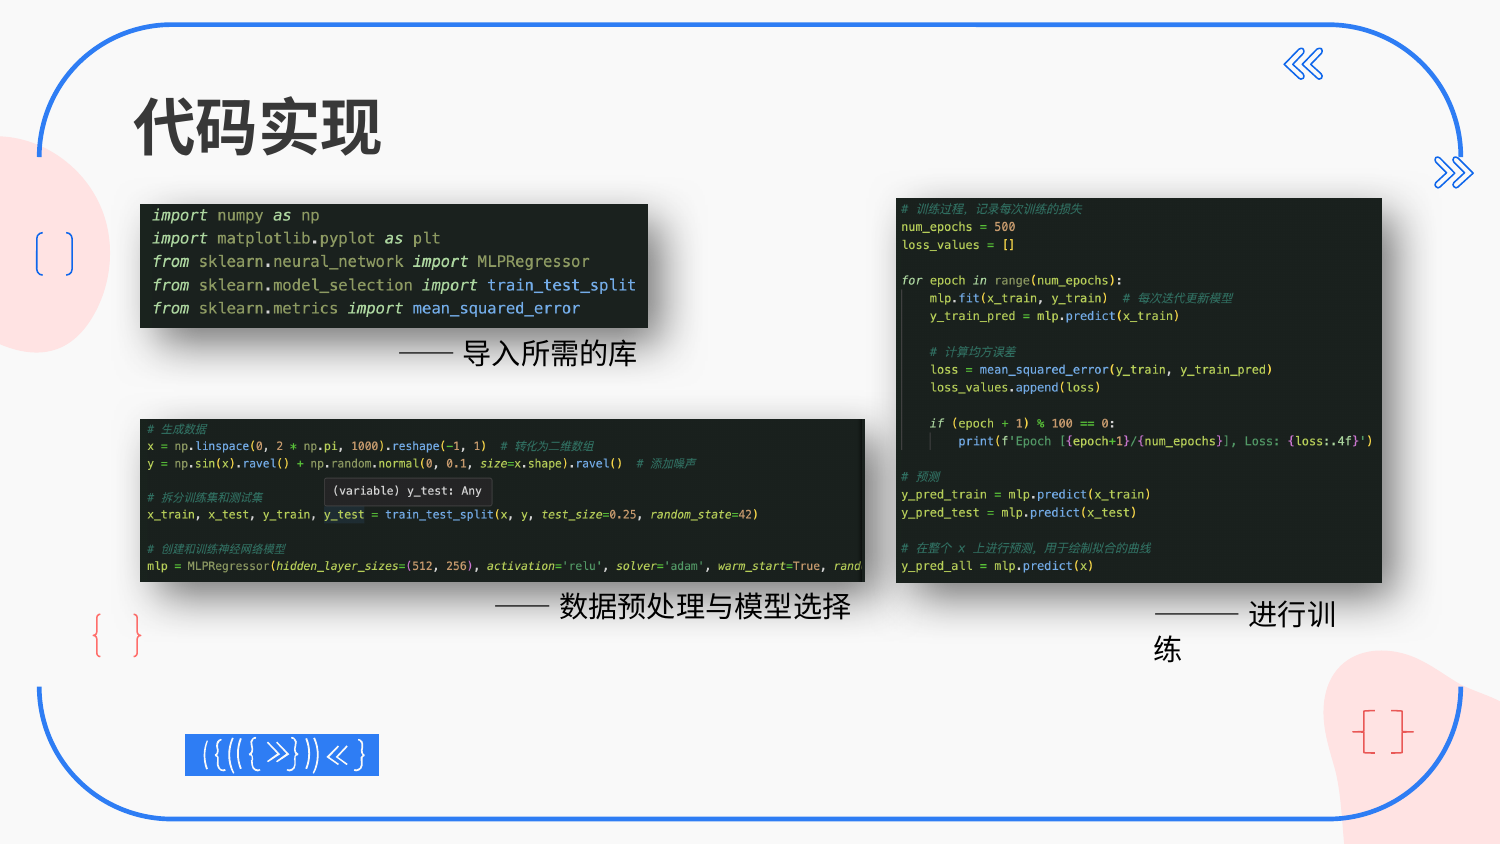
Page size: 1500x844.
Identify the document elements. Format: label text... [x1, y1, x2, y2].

text_box ———进行训练 [1138, 591, 1375, 674]
text_box ——导入所需的库 [382, 330, 653, 378]
picture [140, 204, 649, 329]
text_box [184, 733, 380, 777]
text_box [93, 614, 141, 657]
title 代码实现 [118, 72, 1382, 167]
picture [895, 198, 1383, 583]
picture [140, 419, 865, 582]
text_box ——数据预处理与模型选择 [478, 586, 867, 631]
